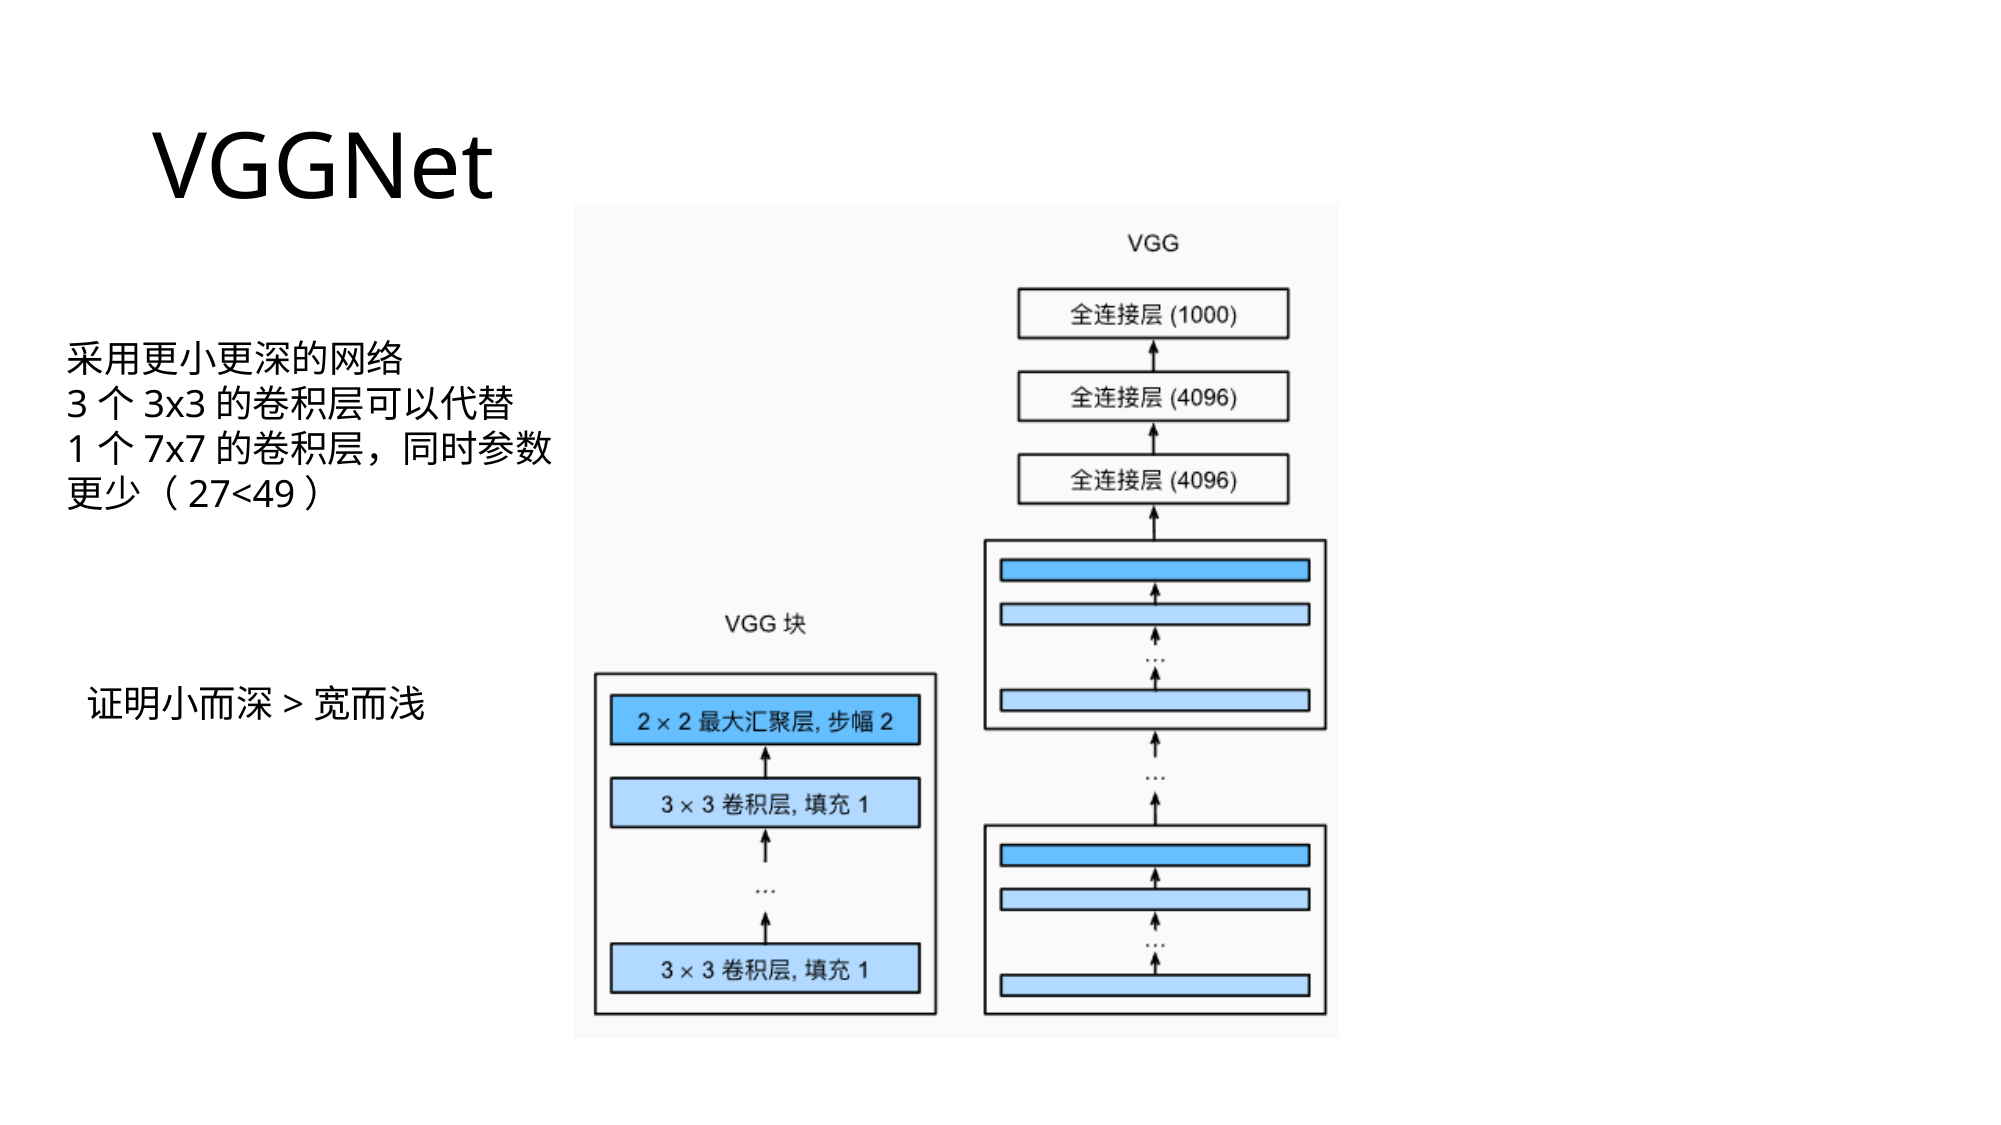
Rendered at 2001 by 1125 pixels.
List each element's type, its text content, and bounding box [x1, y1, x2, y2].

text_box 证明小而深>宽而浅 [71, 672, 441, 732]
picture [574, 203, 1339, 1038]
text_box 采用更小更深的网络 3个3x3的卷积层可以代替 1个7x7的卷积层，同时参数 更少（27<49） [51, 327, 568, 523]
title VGGNet [137, 59, 1863, 278]
